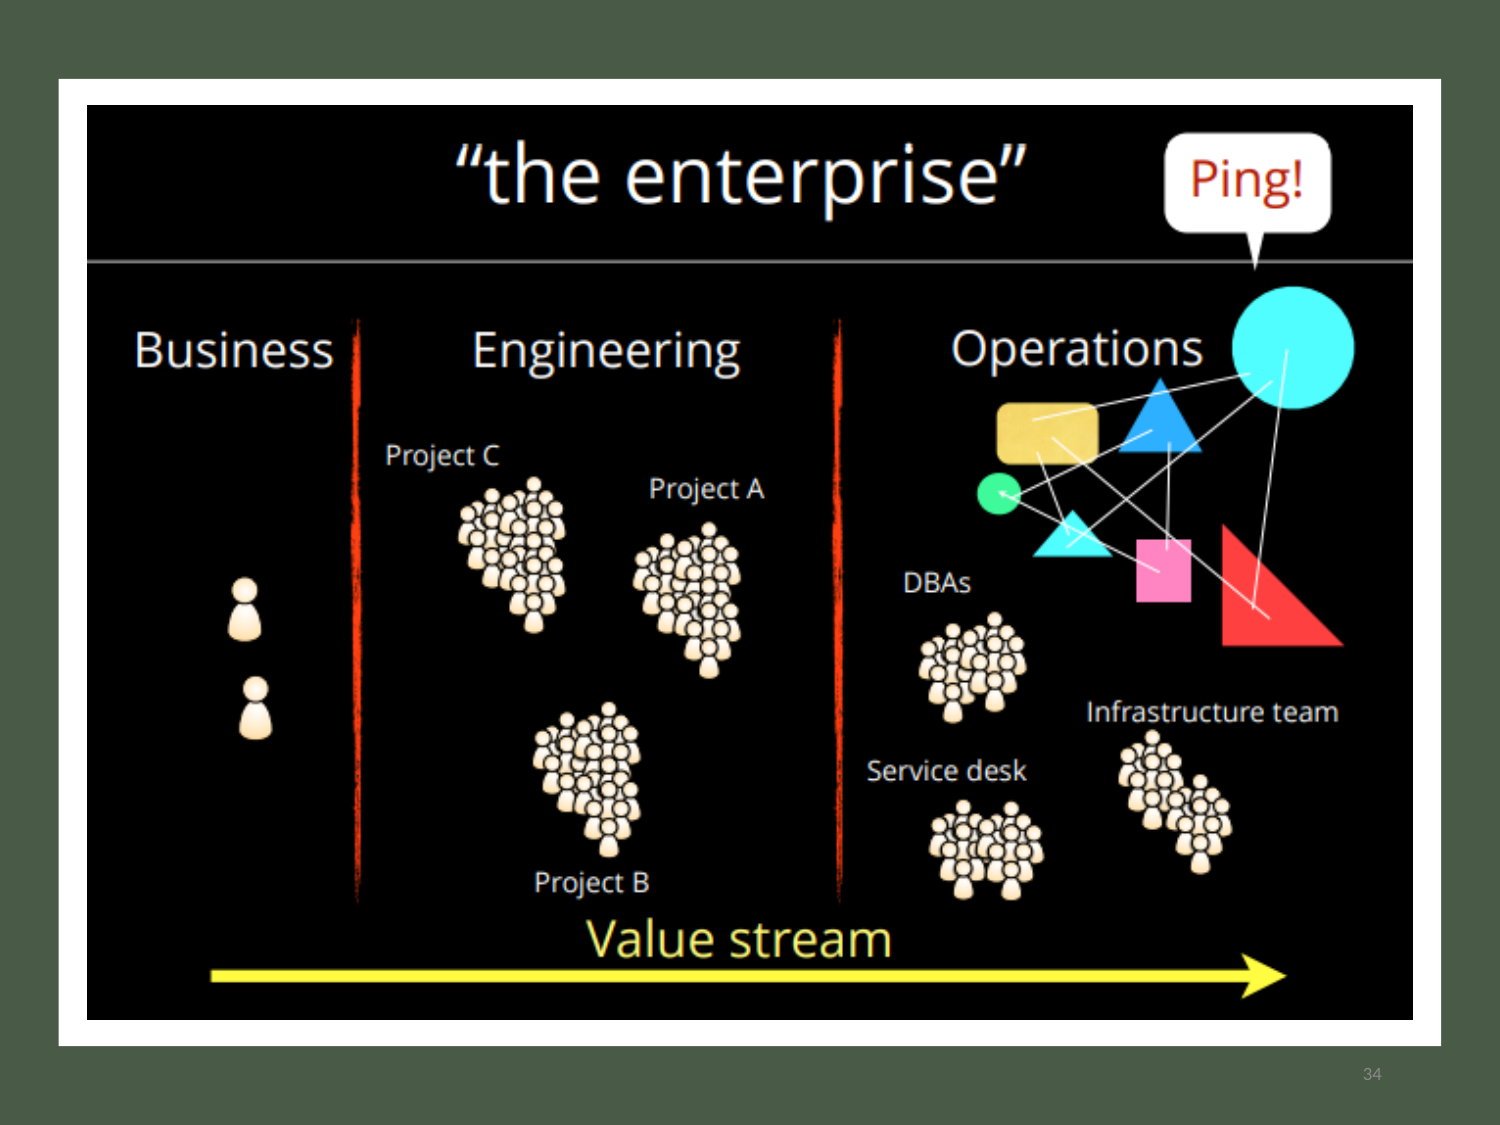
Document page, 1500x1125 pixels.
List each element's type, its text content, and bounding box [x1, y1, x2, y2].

text_box [0, 0, 1500, 1125]
text_box [57, 77, 1443, 1048]
picture [87, 105, 1413, 1020]
text_box 34 [1059, 1042, 1397, 1103]
